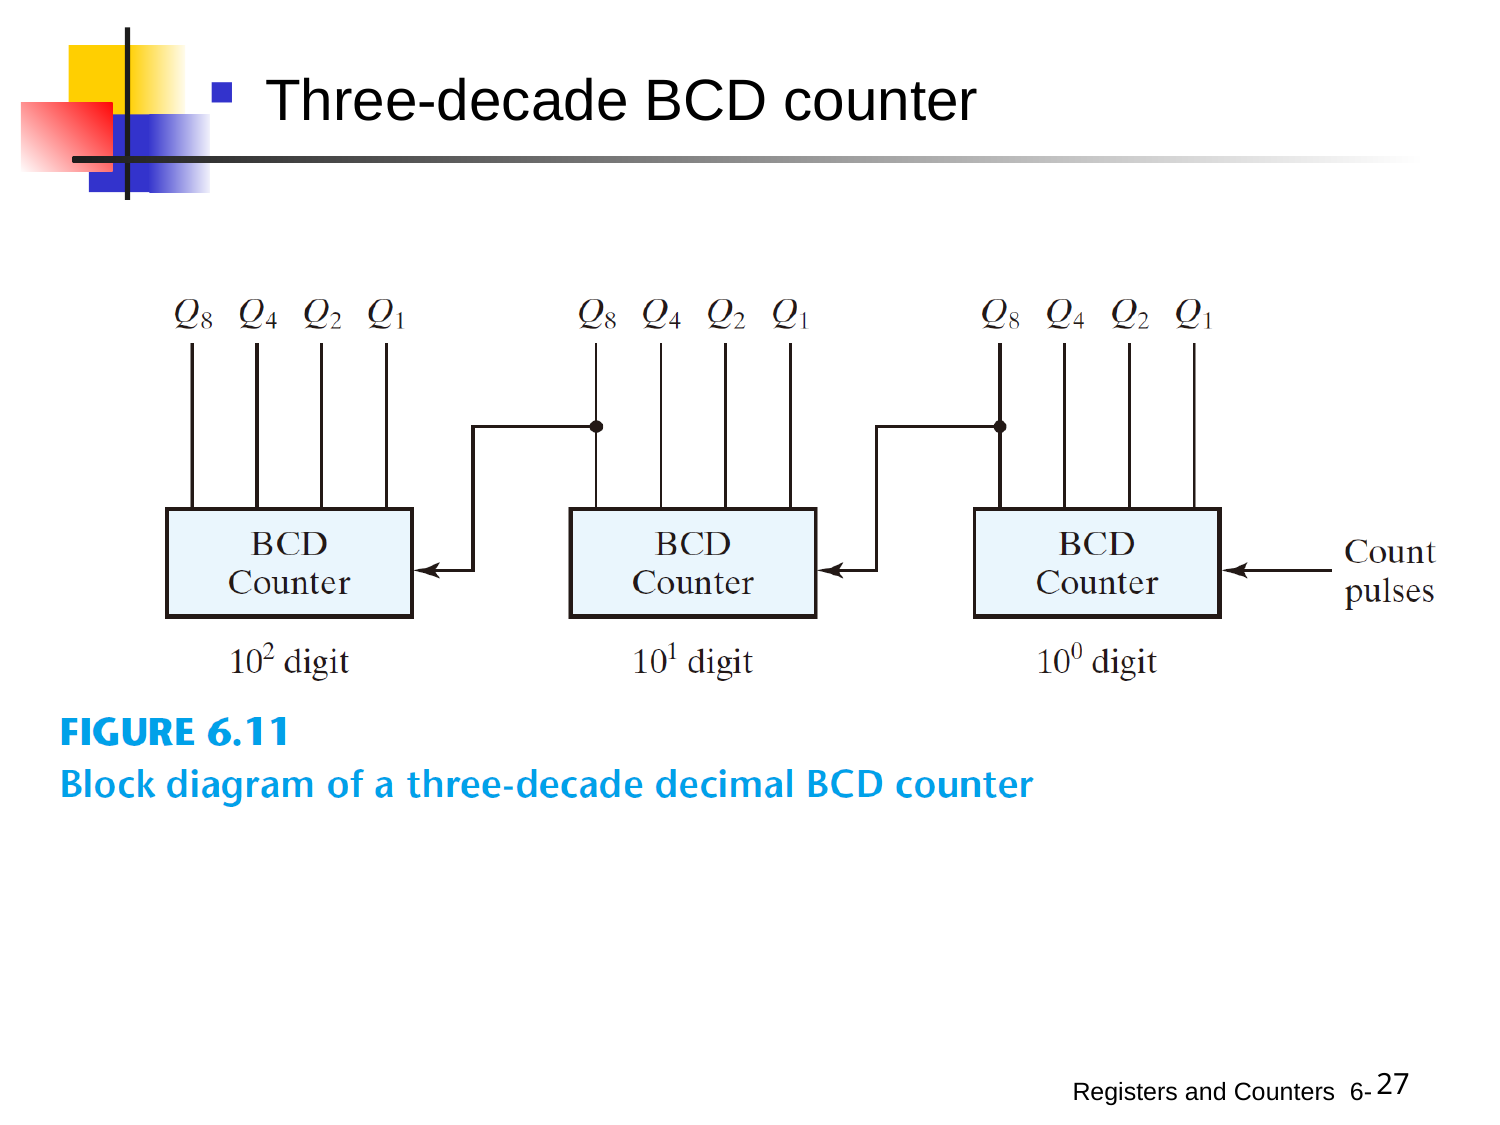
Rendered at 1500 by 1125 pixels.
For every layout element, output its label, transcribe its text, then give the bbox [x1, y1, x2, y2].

picture [40, 278, 1452, 823]
list Three-decade BCD counter [193, 54, 1469, 886]
slide_number 27 [1112, 1037, 1426, 1113]
